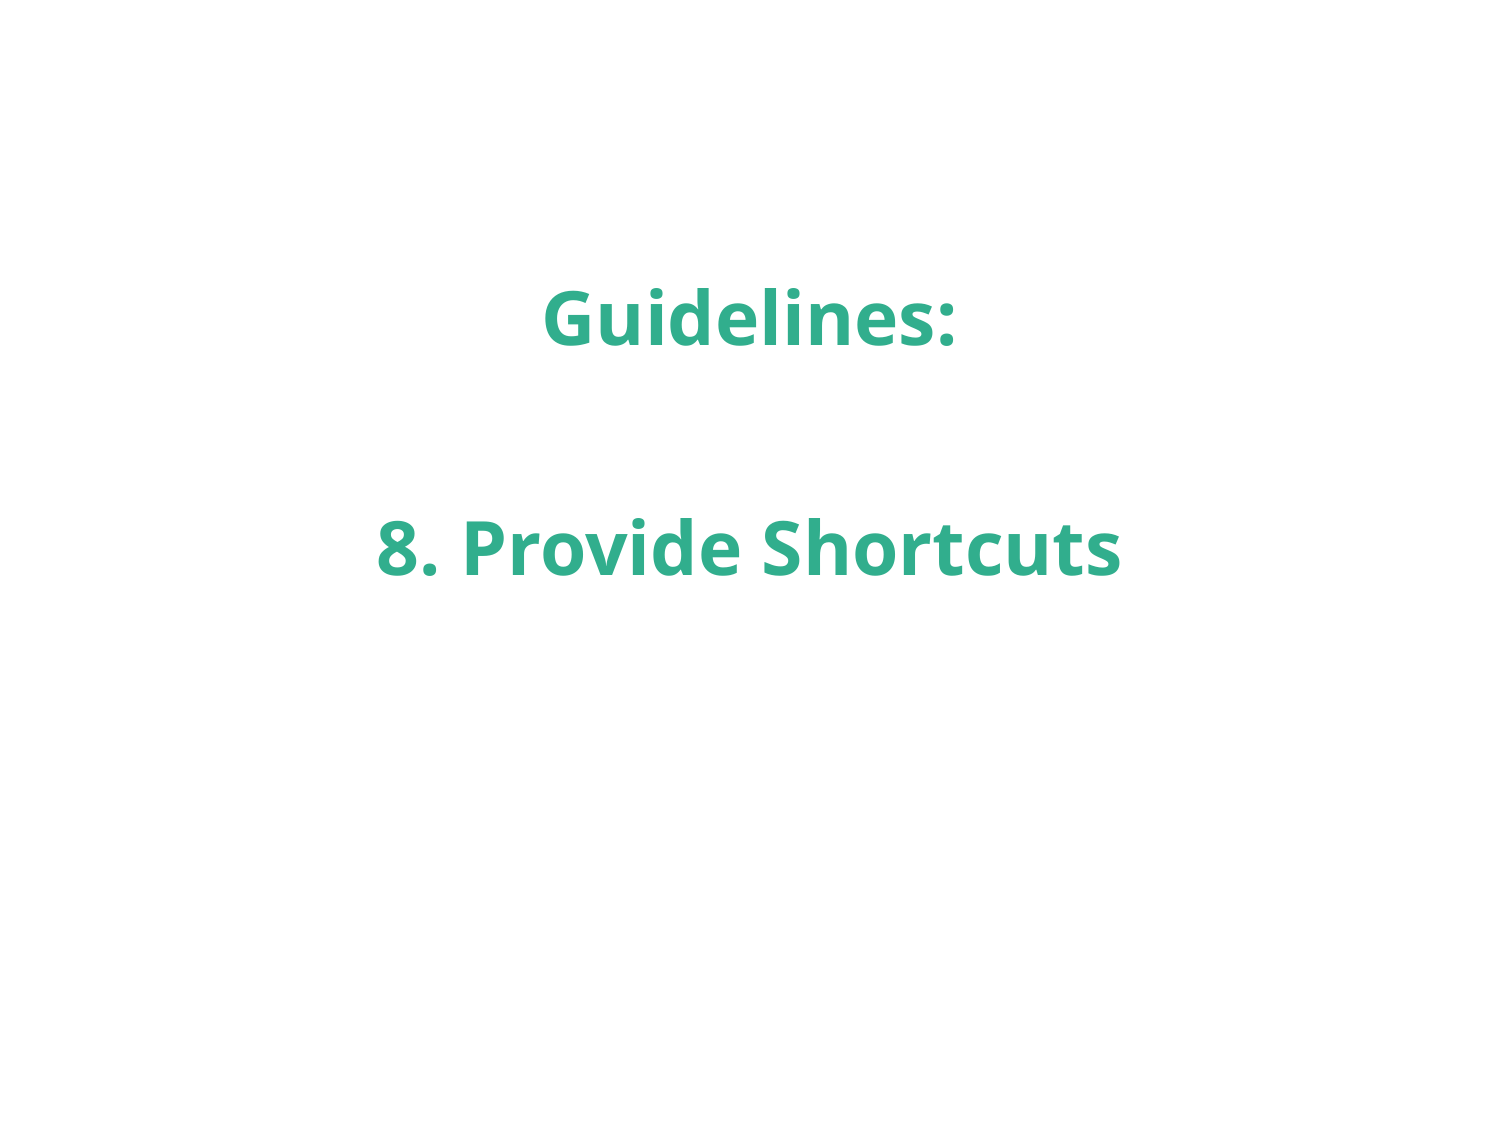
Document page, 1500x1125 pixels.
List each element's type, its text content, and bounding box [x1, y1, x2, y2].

list Guidelines: 8. Provide Shortcuts [75, 262, 1425, 1005]
